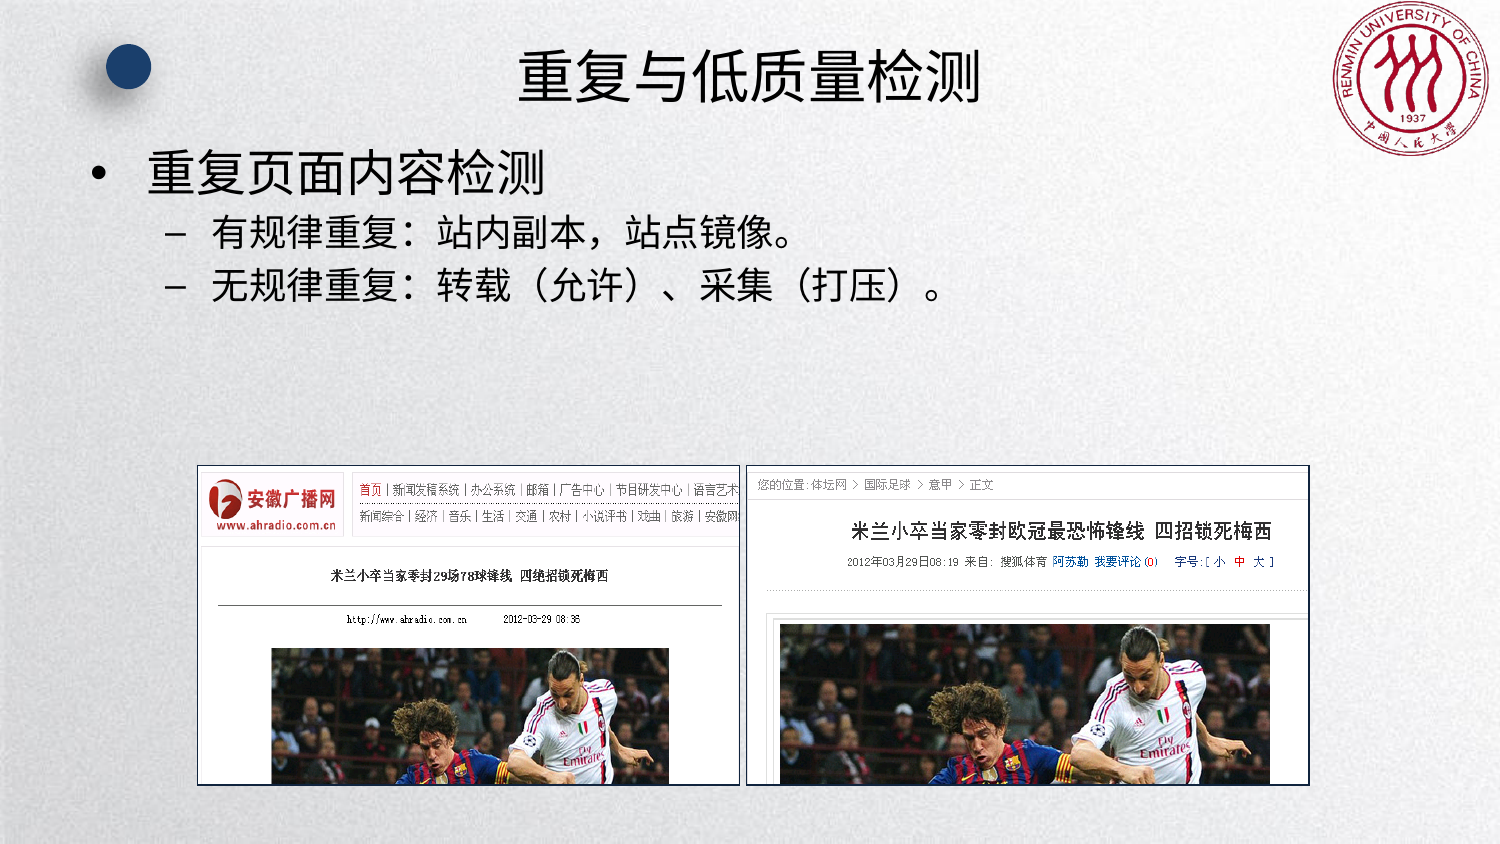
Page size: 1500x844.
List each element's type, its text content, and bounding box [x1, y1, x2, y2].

title 重复与低质量检测 [75, 33, 1425, 116]
list 重复页面内容检测 有规律重复：站内副本，站点镜像。 无规律重复：转载（允许）、采集（打压）。 [75, 134, 1425, 781]
picture [0, 0, 1500, 844]
